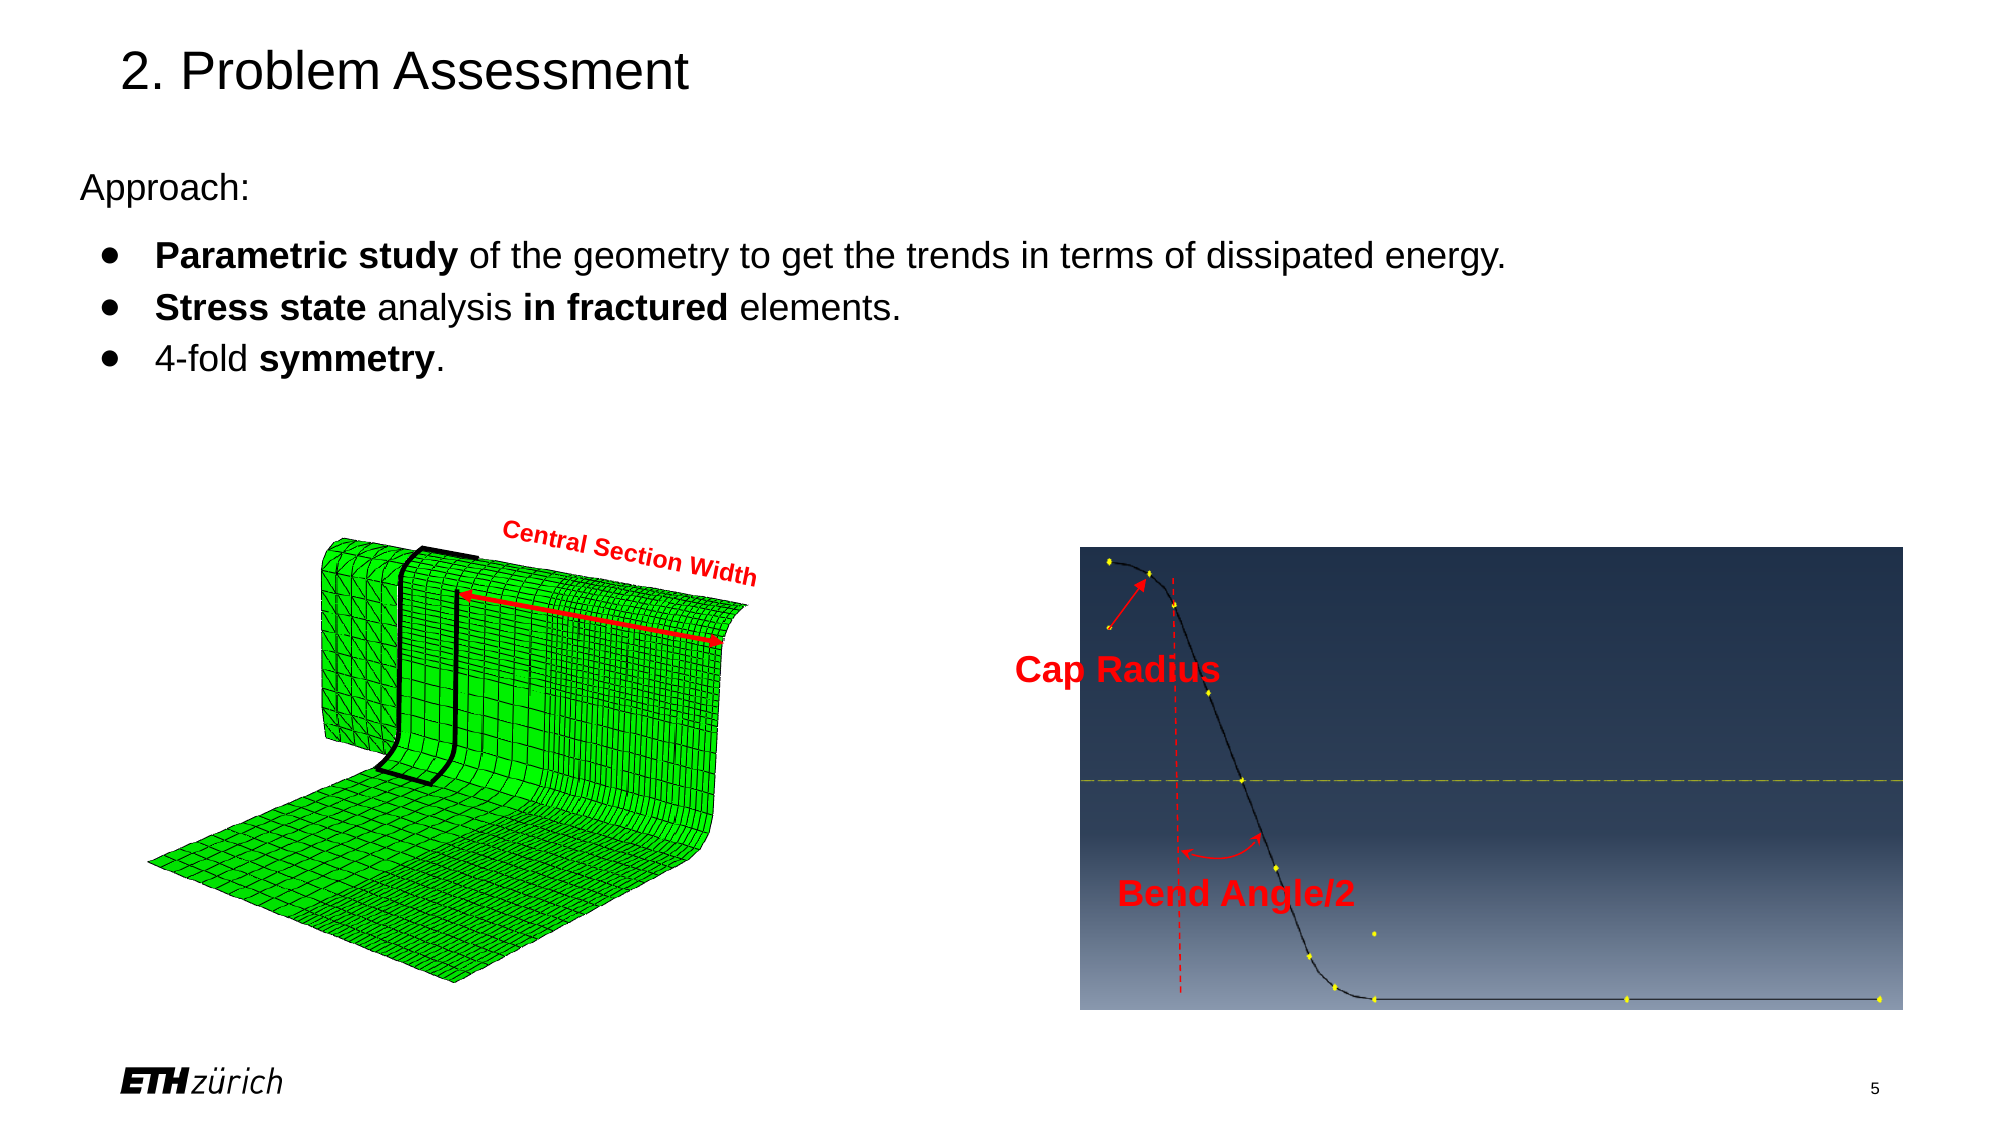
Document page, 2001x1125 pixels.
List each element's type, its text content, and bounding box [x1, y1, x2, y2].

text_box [135, 499, 926, 983]
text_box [999, 547, 1903, 1010]
slide_number 5 [1827, 1069, 1880, 1106]
text_box Approach: Parametric study of the geometry to get the trends in terms of dissipated energy. Stress state analysis in fractured elements. 4-fold symmetry. [64, 140, 1936, 421]
title 2. Problem Assessment [120, 42, 1880, 140]
picture [120, 1067, 282, 1094]
